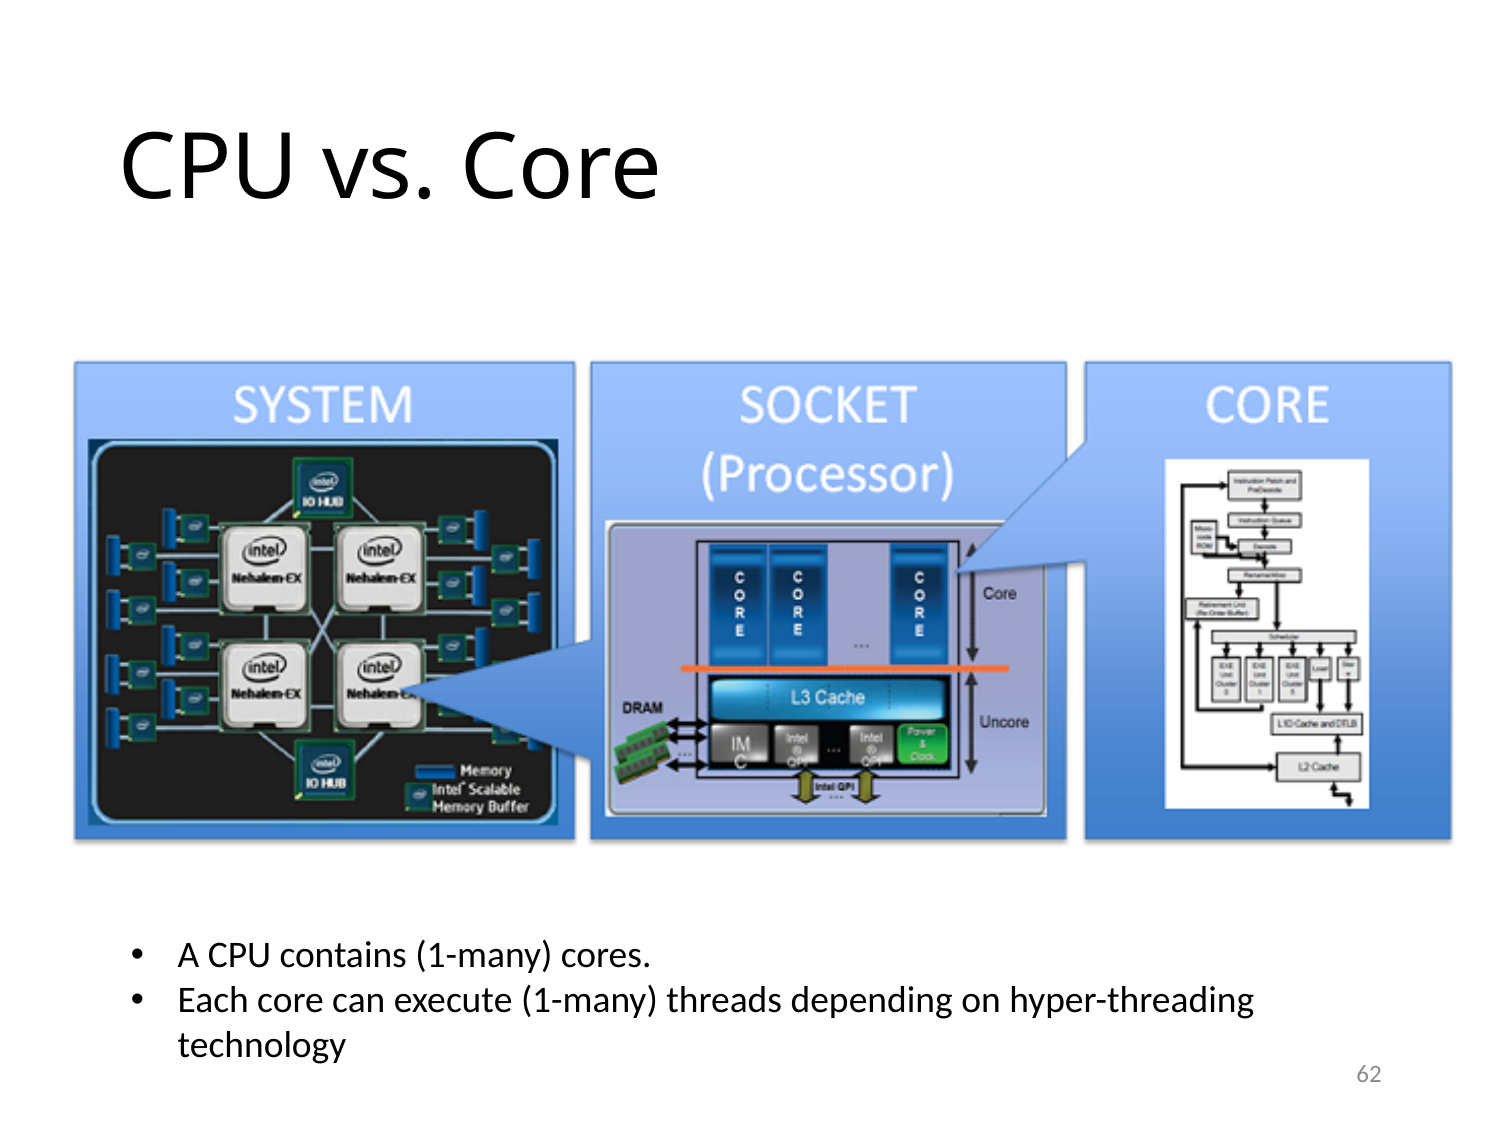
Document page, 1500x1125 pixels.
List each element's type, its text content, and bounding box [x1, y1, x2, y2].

title CPU vs. Core [103, 59, 1397, 278]
text_box A CPU contains (1-many) cores. Each core can execute (1-many) threads depending on hyper-threading technology [116, 923, 1411, 1073]
picture [66, 348, 1461, 852]
slide_number 62 [1059, 1073, 1397, 1103]
